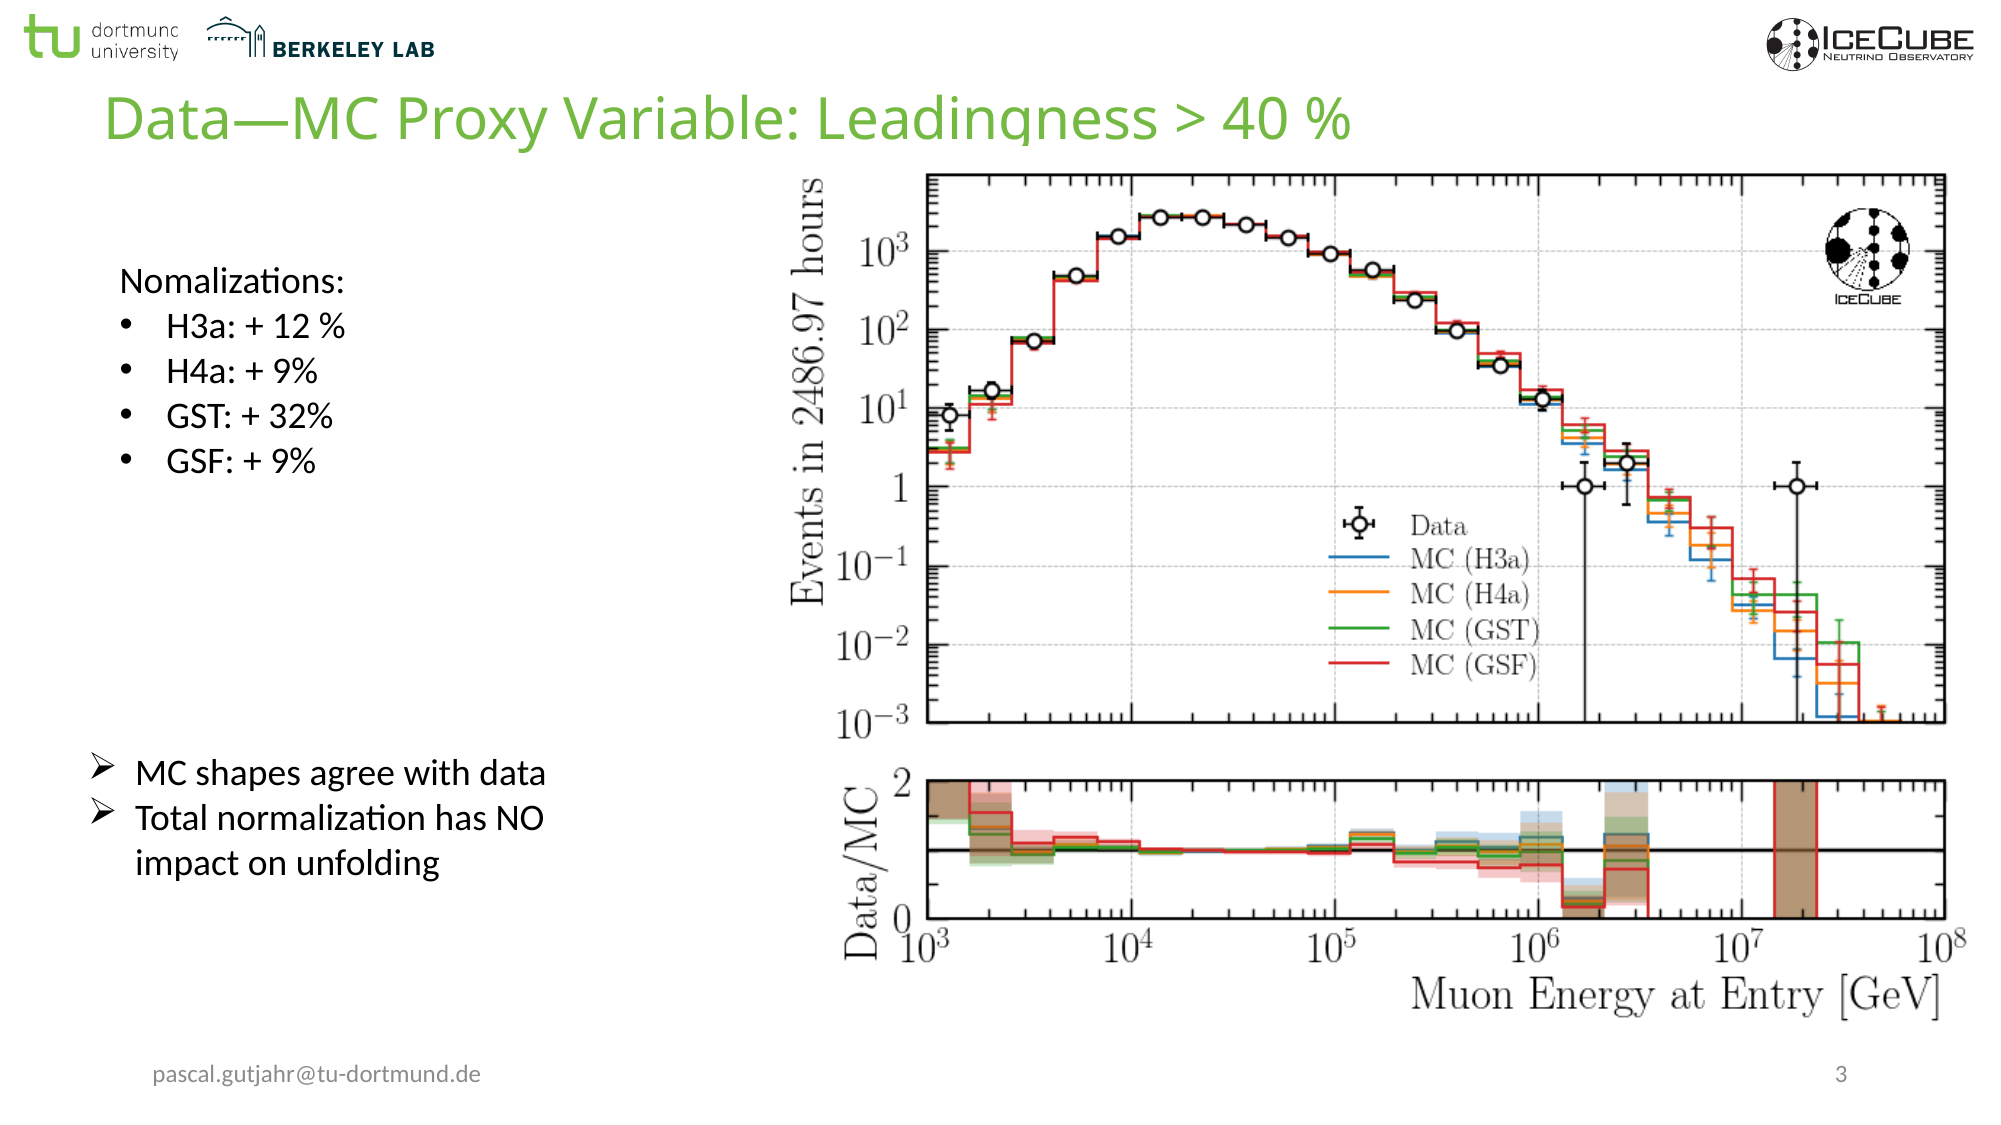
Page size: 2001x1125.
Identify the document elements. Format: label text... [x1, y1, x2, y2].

slide_number pascal.gutjahr@tu-dortmund.de [137, 1042, 588, 1103]
title Data—MC Proxy Variable: Leadingness > 40 % [88, 59, 1977, 182]
text_box MC shapes agree with data Total normalization has NO impact on unfolding [73, 740, 569, 891]
text_box Nomalizations: H3a: + 12 % H4a: + 9% GST: + 32% GSF: + 9% [104, 248, 361, 489]
slide_number 3 [1412, 1051, 1863, 1103]
picture [762, 146, 2000, 1051]
picture [192, 1, 449, 59]
